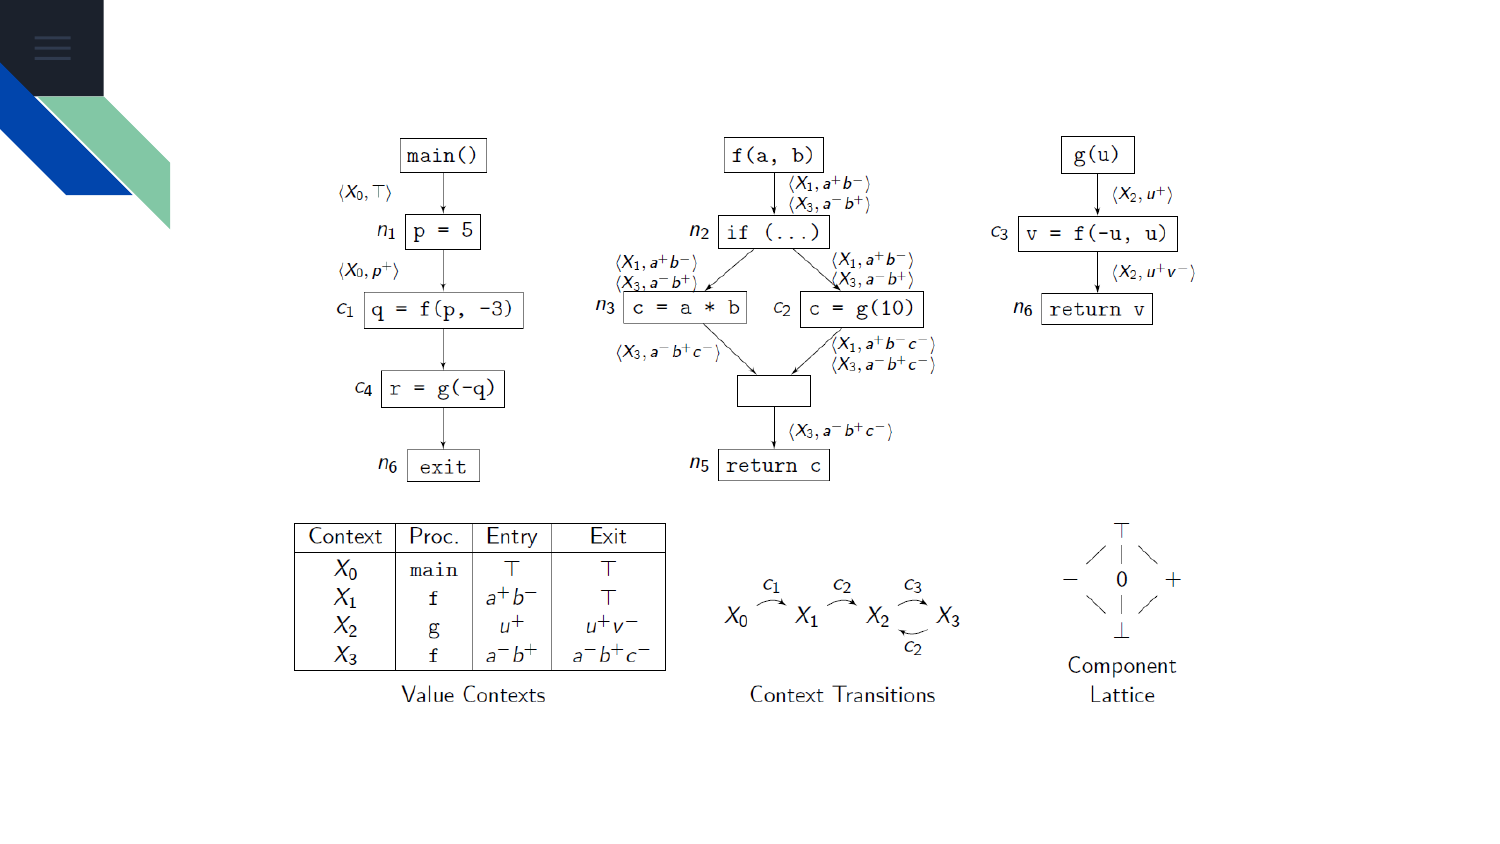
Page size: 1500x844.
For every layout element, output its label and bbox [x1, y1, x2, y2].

picture [278, 127, 1222, 717]
